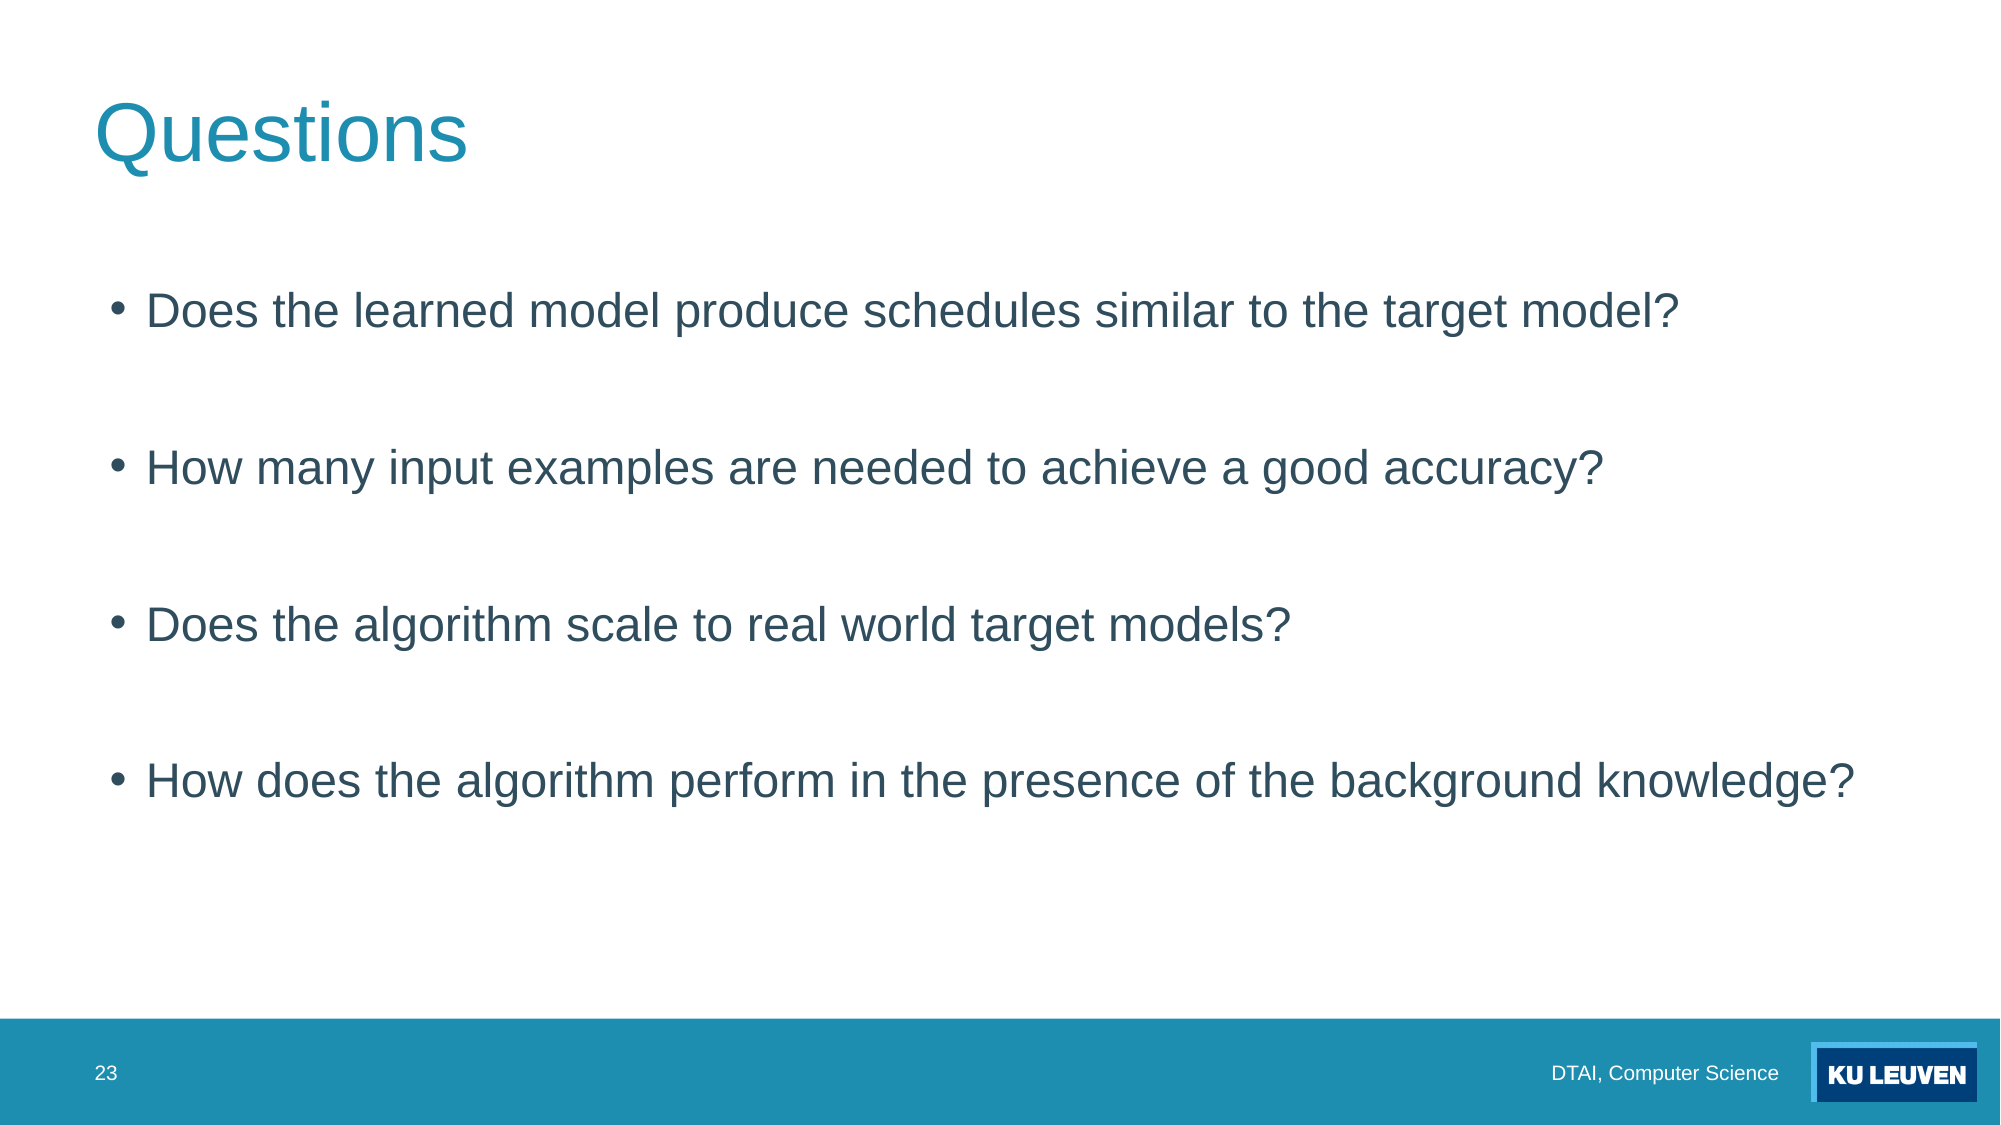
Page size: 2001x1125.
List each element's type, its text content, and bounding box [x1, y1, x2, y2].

picture [1811, 1042, 1977, 1102]
title Questions [94, 33, 1906, 223]
list Does the learned model produce schedules similar to the target model? How many input examples are needed to achieve a good accuracy? Does the algorithm scale to real world target models? How does the algorithm perform in the presence of the background knowledge? [94, 271, 1906, 861]
slide_number 23 [94, 1018, 201, 1125]
footer DTAI, Computer Science [989, 1018, 1809, 1125]
